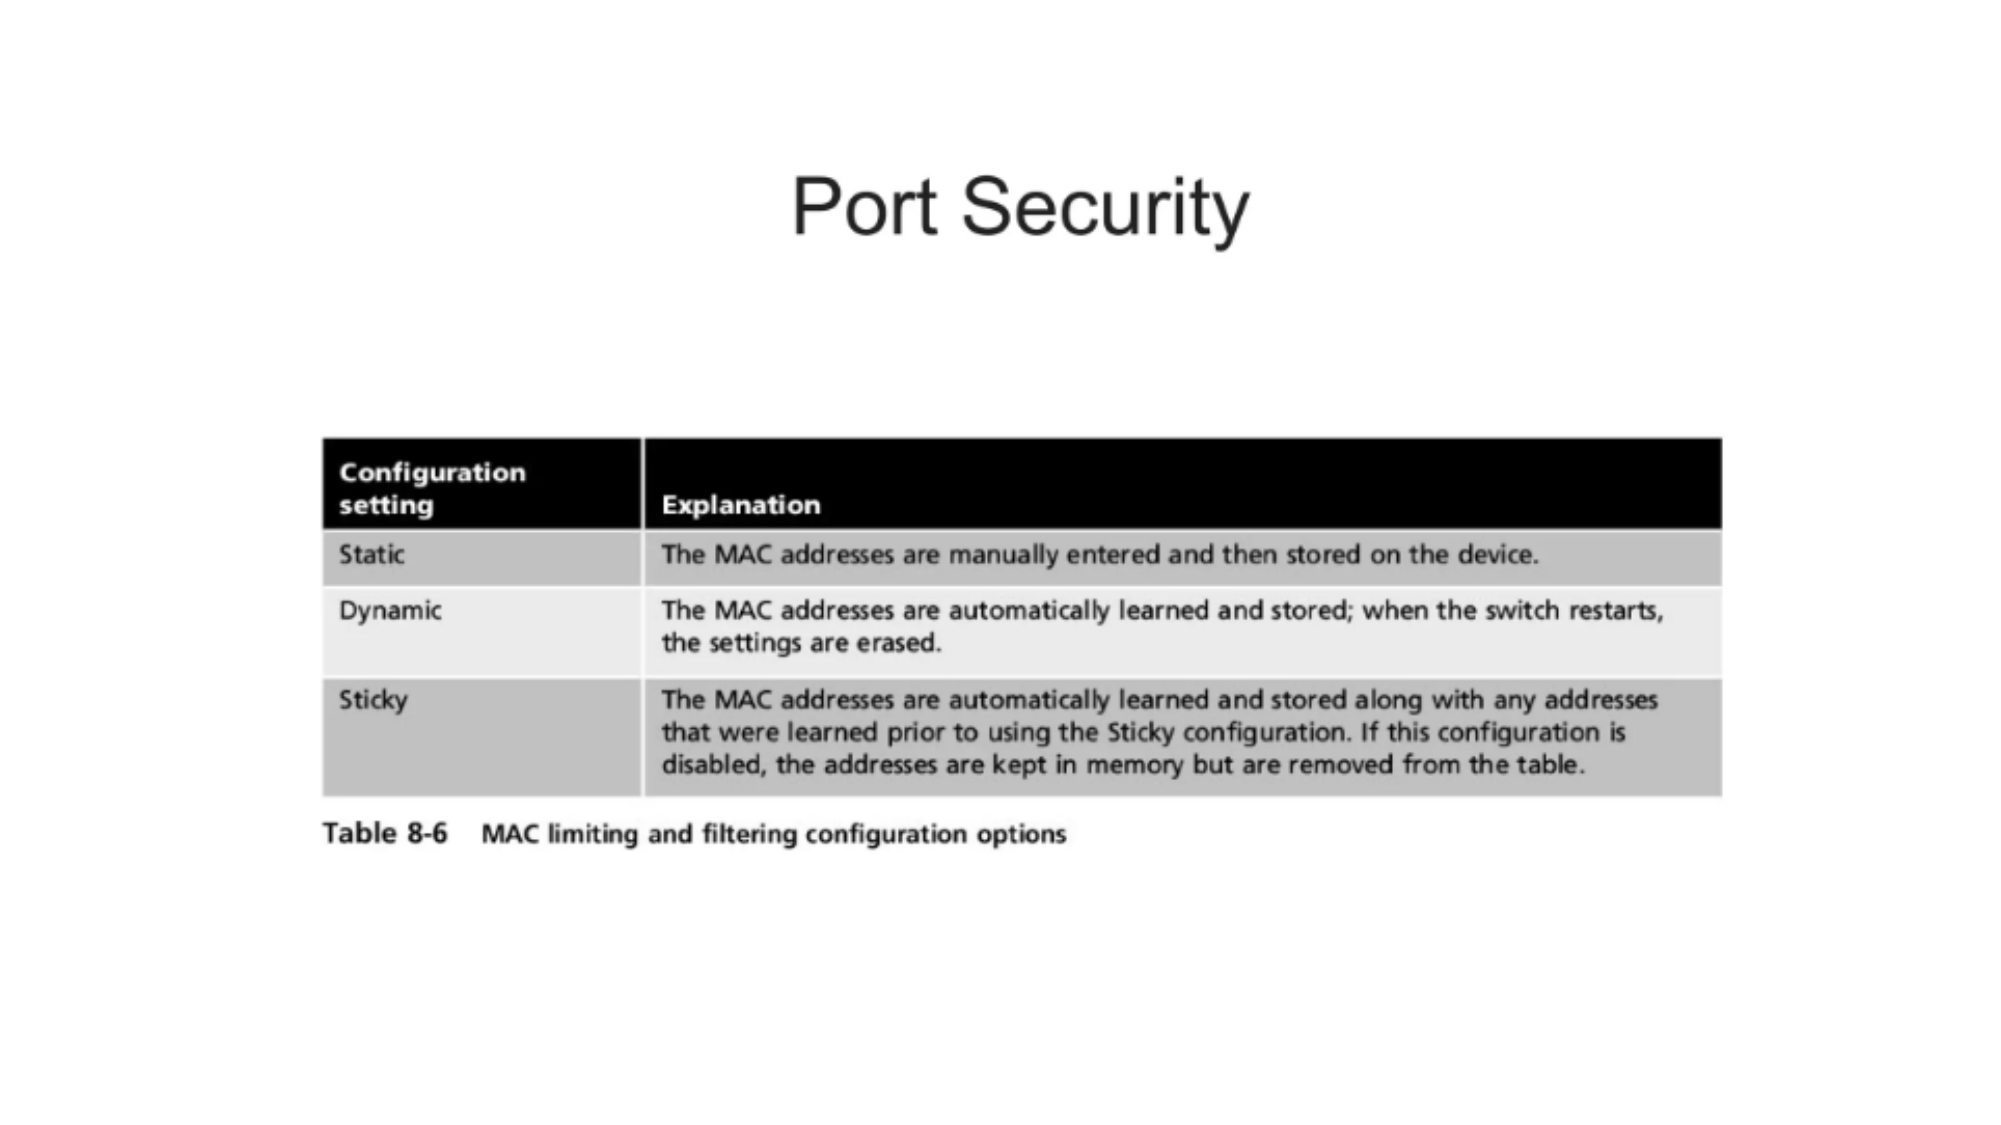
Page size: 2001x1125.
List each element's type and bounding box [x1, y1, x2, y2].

picture [249, 122, 1751, 1003]
